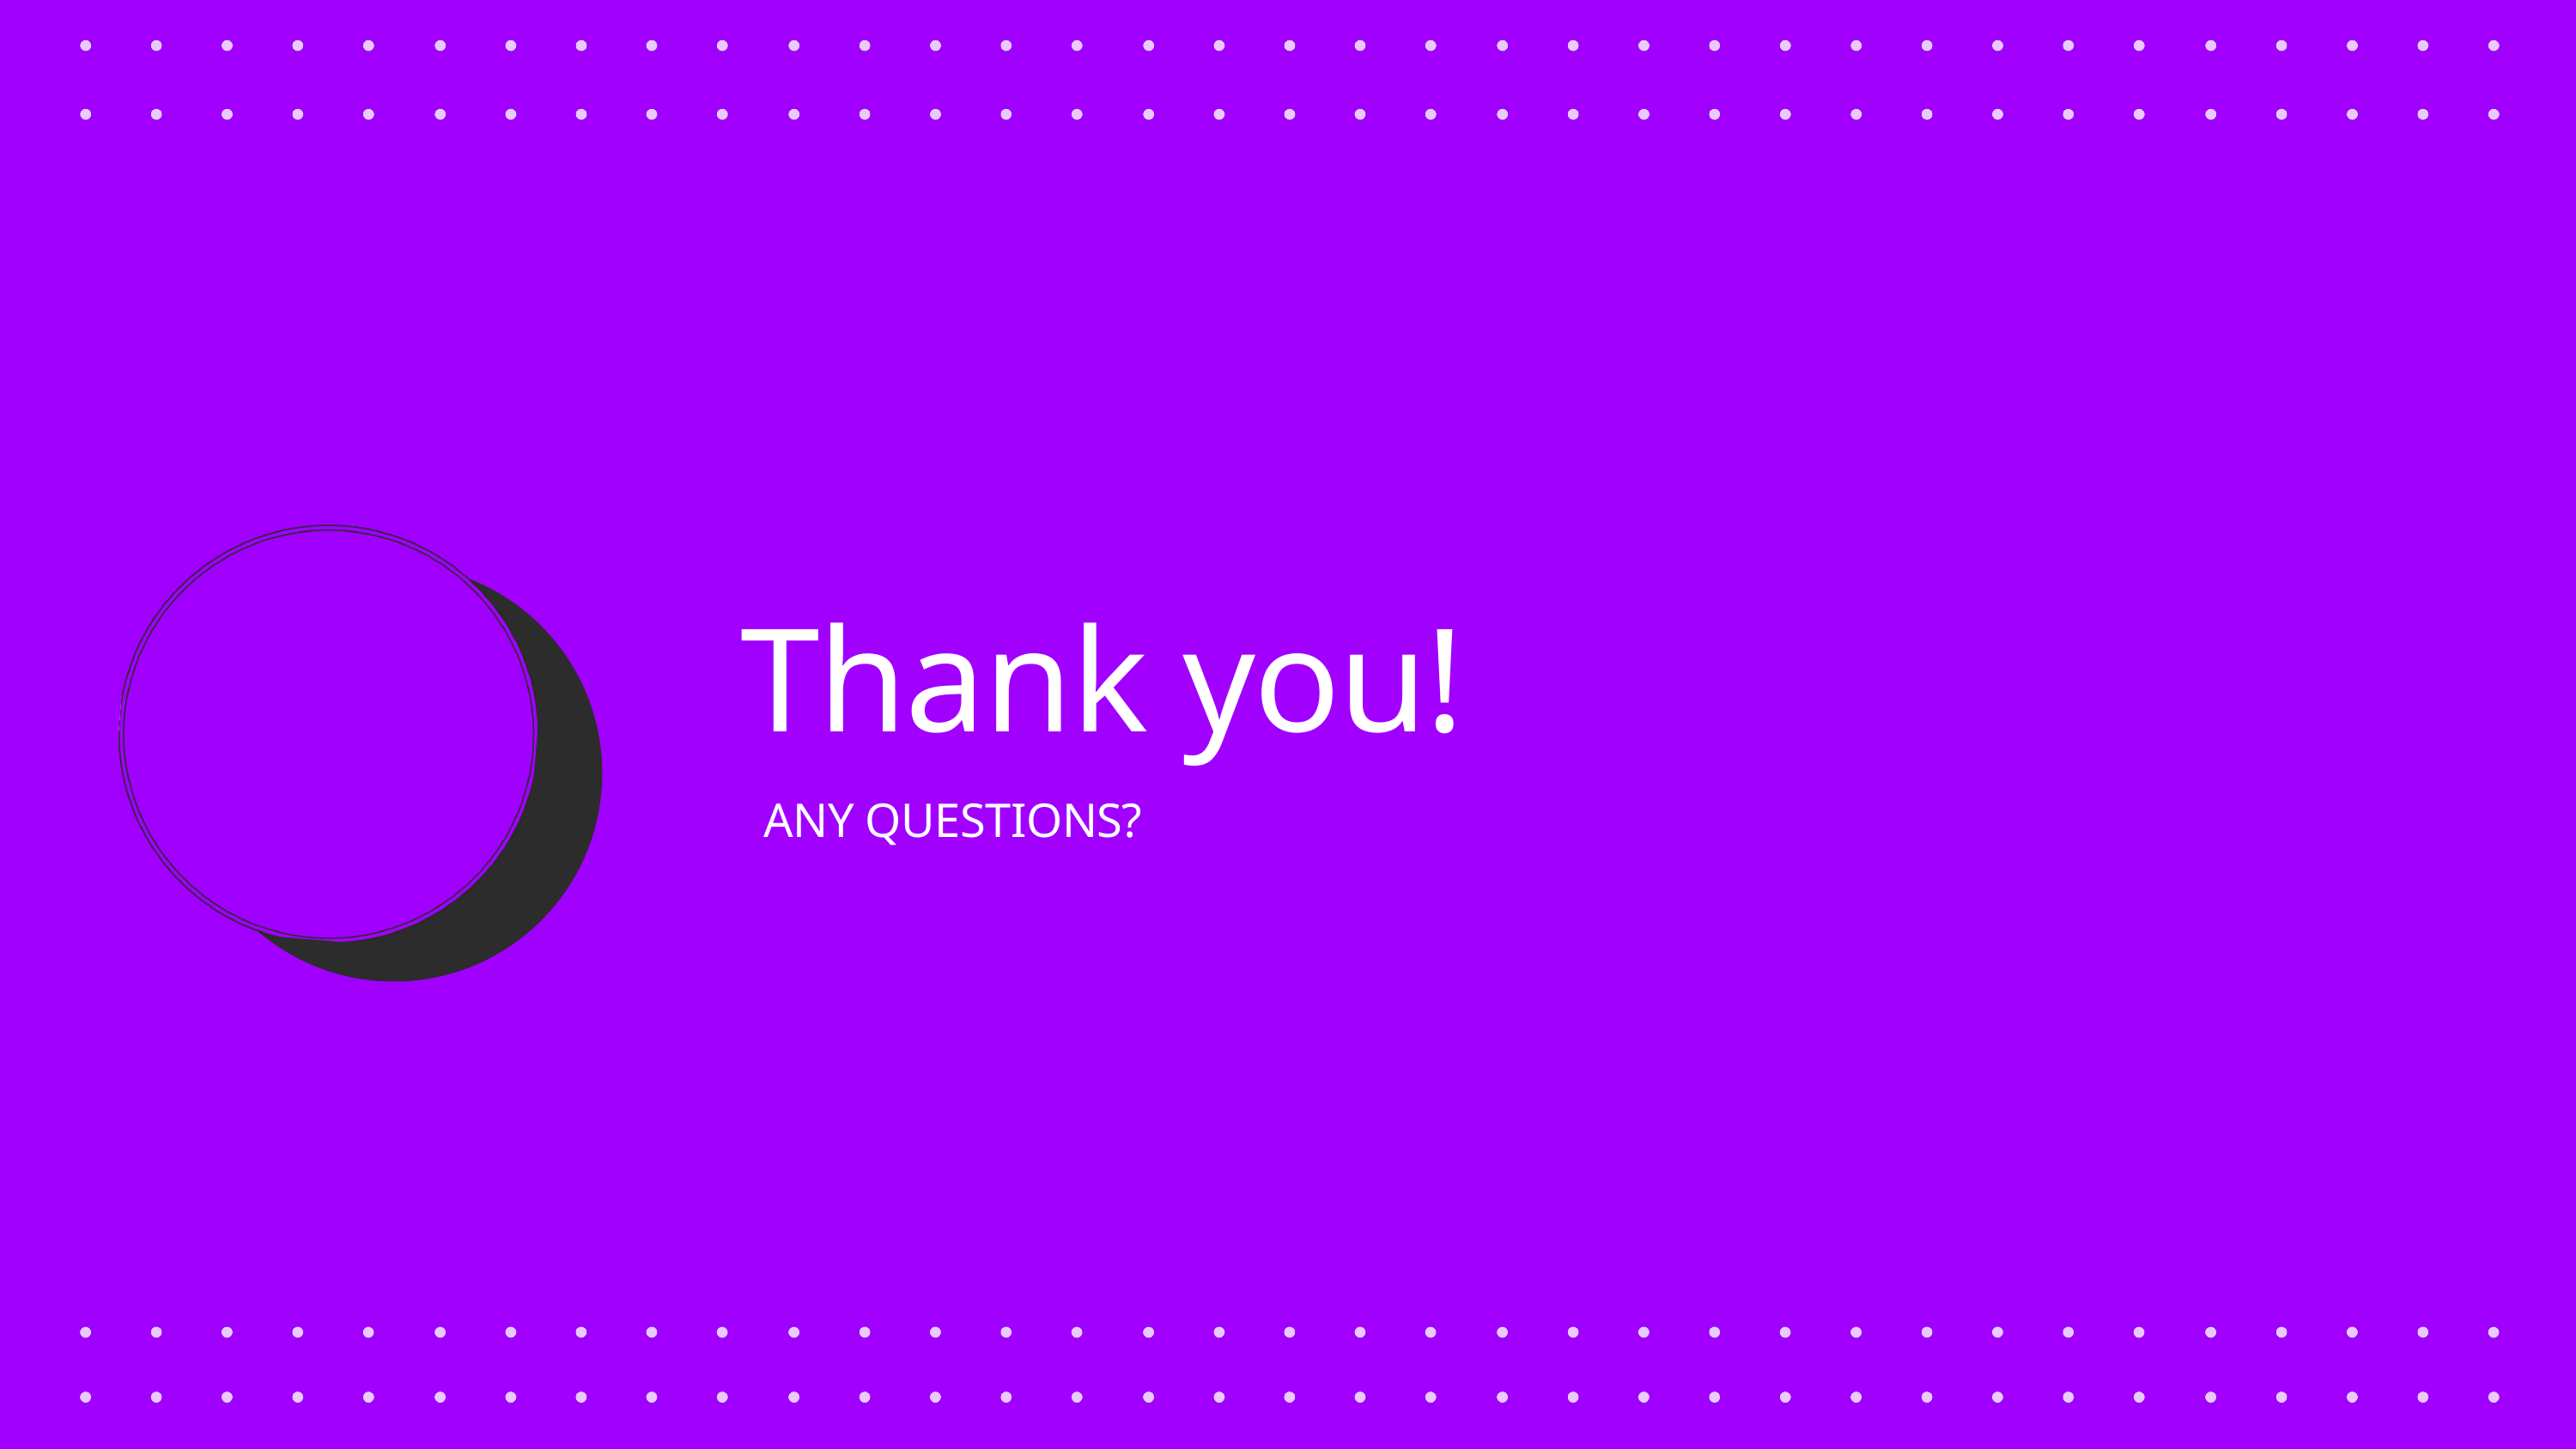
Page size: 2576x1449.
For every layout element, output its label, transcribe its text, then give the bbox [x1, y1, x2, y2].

text_box ANY QUESTIONS? [763, 781, 1522, 847]
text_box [102, 506, 603, 982]
text_box Thank you! [657, 588, 1465, 761]
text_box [72, 0, 2504, 124]
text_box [72, 1322, 2504, 1449]
